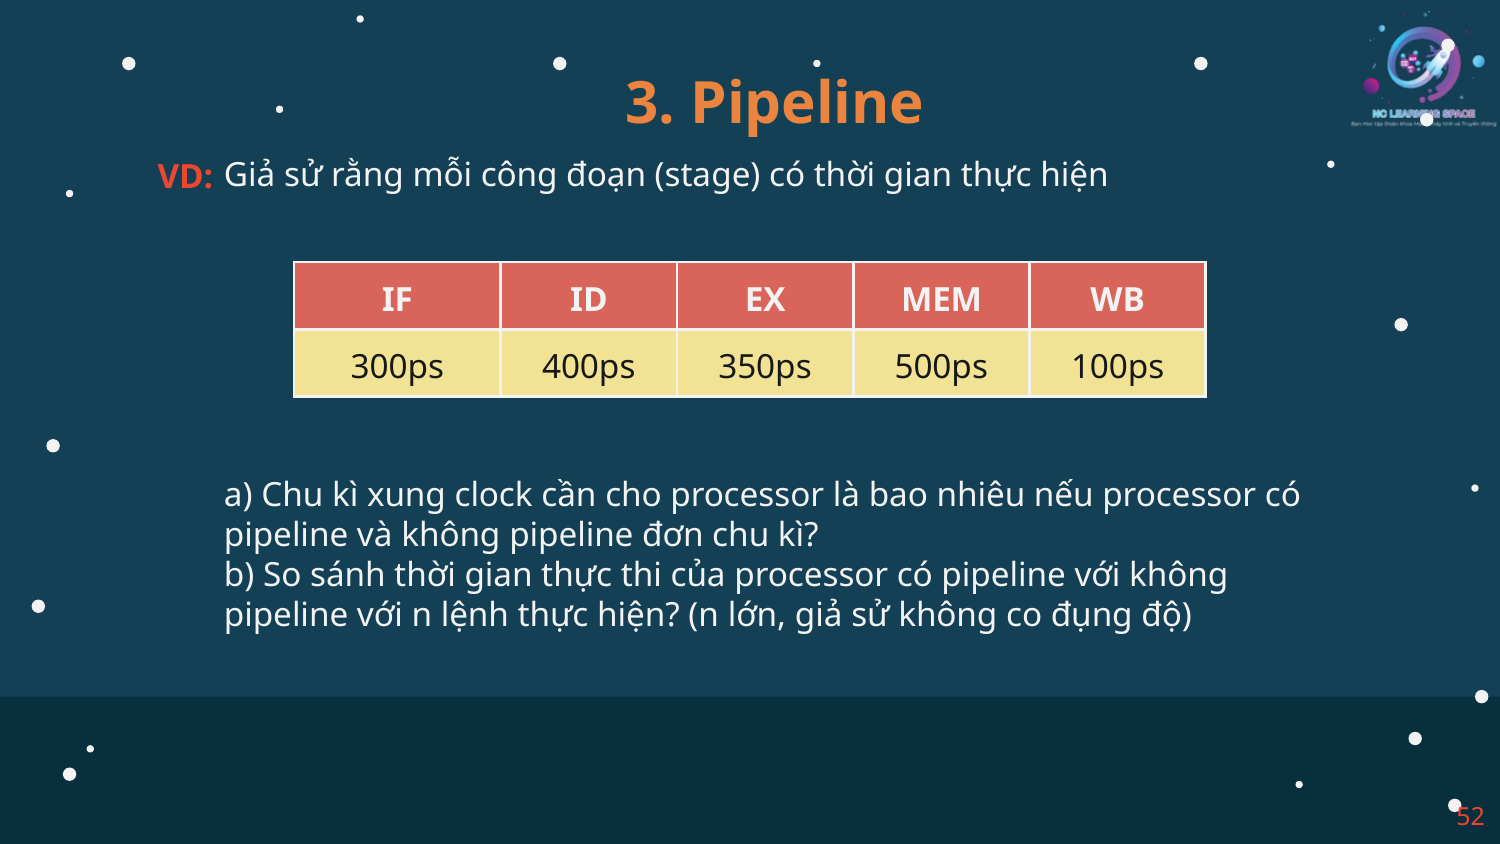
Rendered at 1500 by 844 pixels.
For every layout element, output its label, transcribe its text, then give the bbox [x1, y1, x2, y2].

table_cell 500ps [855, 331, 1028, 395]
picture [1337, 0, 1500, 156]
table_header EX [678, 263, 852, 328]
slide_number 52 [1162, 794, 1500, 840]
table_header MEM [855, 263, 1028, 328]
table_header WB [1031, 263, 1204, 328]
table_cell 300ps [295, 331, 499, 395]
table_header ID [502, 263, 676, 328]
text_box 3. Pipeline [143, 53, 1407, 148]
table_cell 350ps [678, 331, 852, 395]
table_cell 400ps [502, 331, 676, 395]
text_box VD: [143, 147, 893, 203]
text_box Giả sử rằng mỗi công đoạn (stage) có thời gian thực hiện a) Chu kì xung clock cần cho processor là bao nhiêu nếu processor có pipeline và không pipeline đơn chu kì? b) So sánh thời gian thực thi của processor có pipeline với không pipeline với n lệnh thực hiện? (n lớn, giả sử không co đụng độ) [209, 148, 1341, 640]
table_header IF [295, 263, 499, 328]
table_cell 100ps [1031, 331, 1204, 395]
